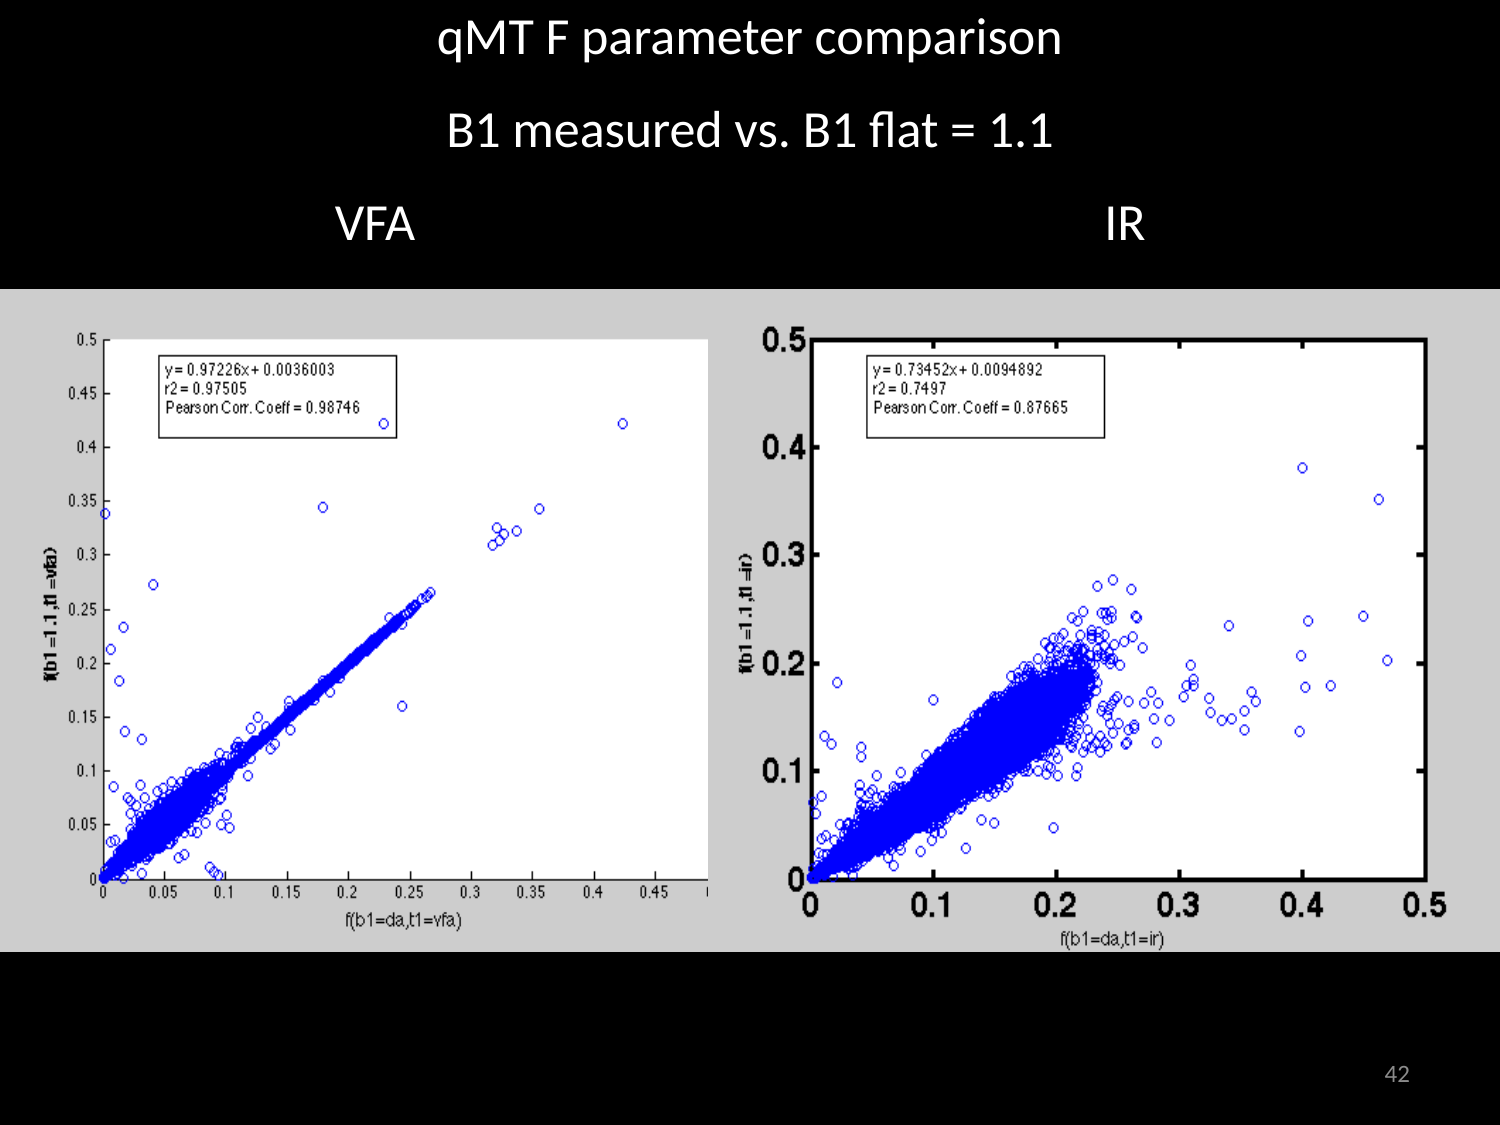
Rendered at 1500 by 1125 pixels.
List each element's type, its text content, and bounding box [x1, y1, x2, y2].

table_header qMT F parameter comparison [0, 5, 1500, 100]
slide_number 42 [1074, 1042, 1425, 1103]
table_header VFA [0, 194, 750, 277]
table_header IR [750, 194, 1500, 277]
picture [0, 289, 1500, 952]
table_header B1 measured vs. B1 flat = 1.1 [0, 100, 1500, 194]
